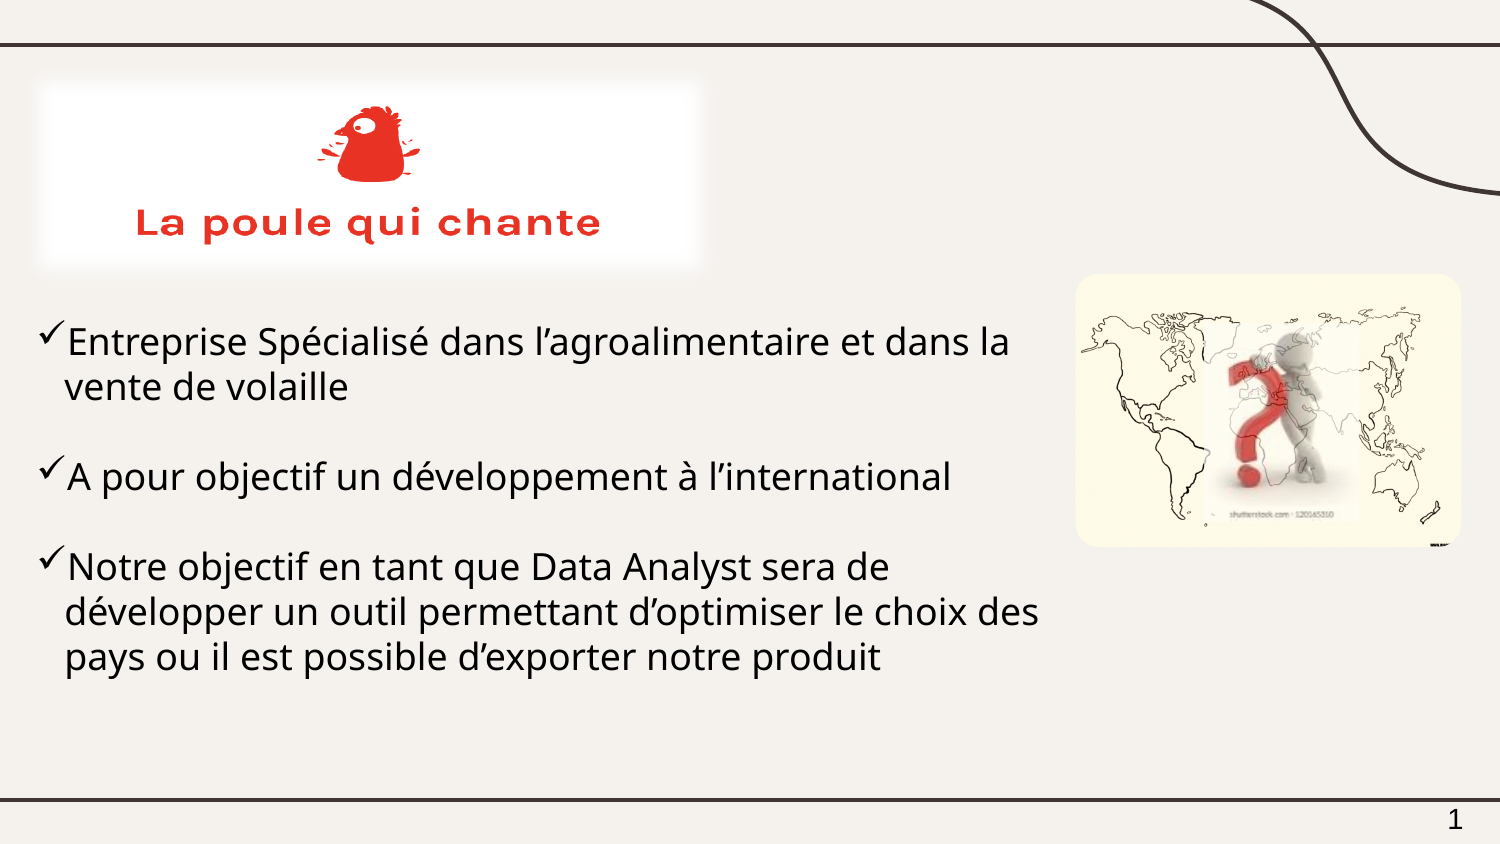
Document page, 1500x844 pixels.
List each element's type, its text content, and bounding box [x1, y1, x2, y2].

text_box 1 [1432, 793, 1490, 843]
picture [1075, 273, 1462, 548]
picture [20, 63, 718, 287]
list Entreprise Spécialisé dans l’agroalimentaire et dans la vente de volaille A pour objectif un développement à l’international Notre objectif en tant que Data Analyst sera de développer un outil permettant d’optimiser le choix des pays ou il est possible d’exporter notre produit [21, 303, 1076, 651]
